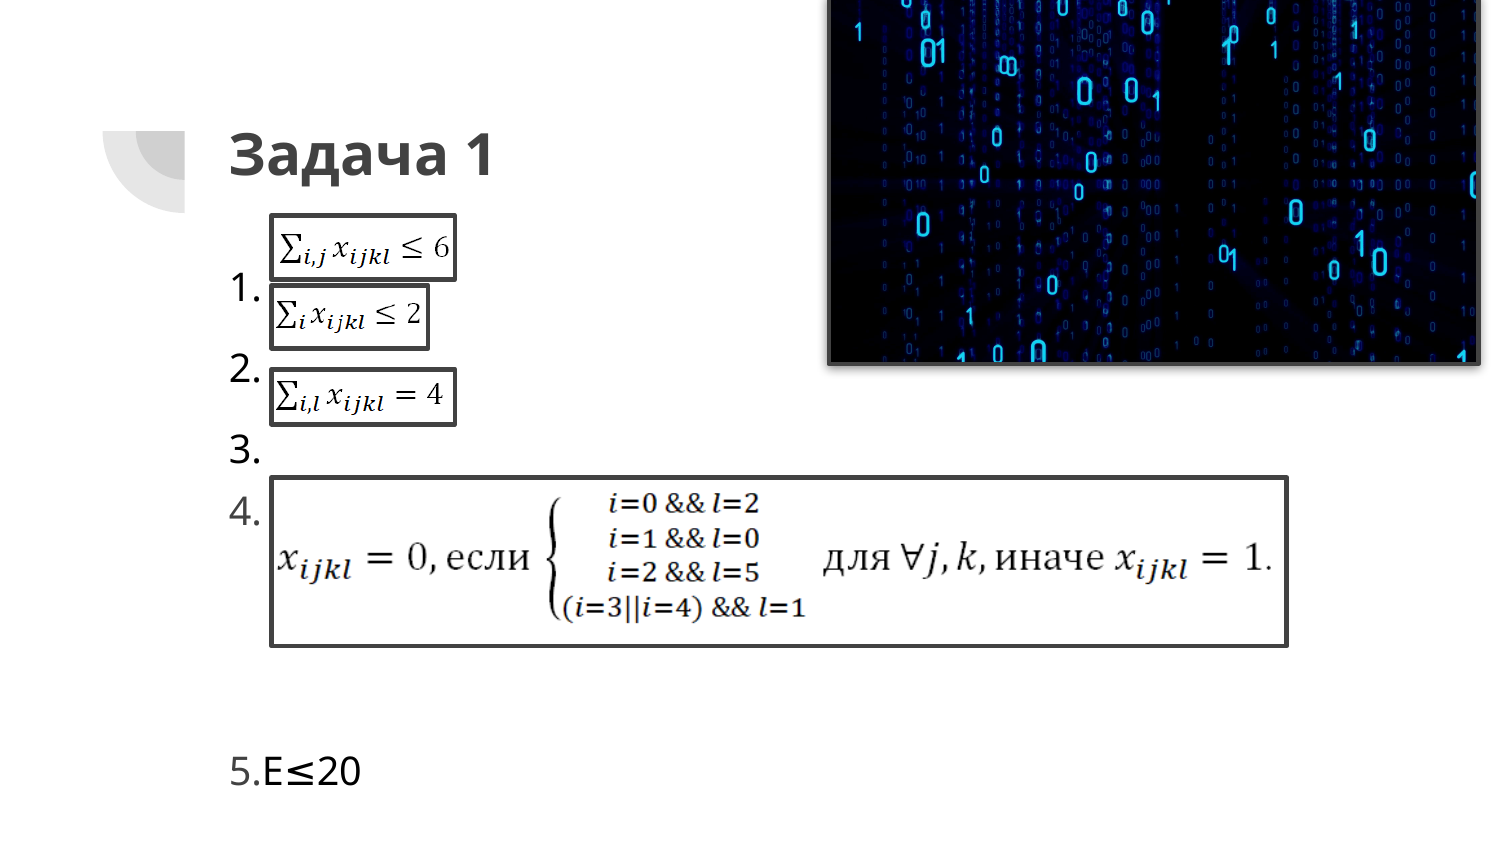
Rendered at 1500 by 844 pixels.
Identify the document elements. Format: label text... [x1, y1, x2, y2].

list 1. 2. 3. 4. 5.E≤20 [213, 217, 1368, 844]
picture [273, 371, 453, 423]
title Задача 1 [213, 98, 819, 217]
picture [273, 287, 426, 347]
picture [830, 0, 1477, 362]
picture [273, 479, 1285, 644]
picture [273, 217, 453, 278]
